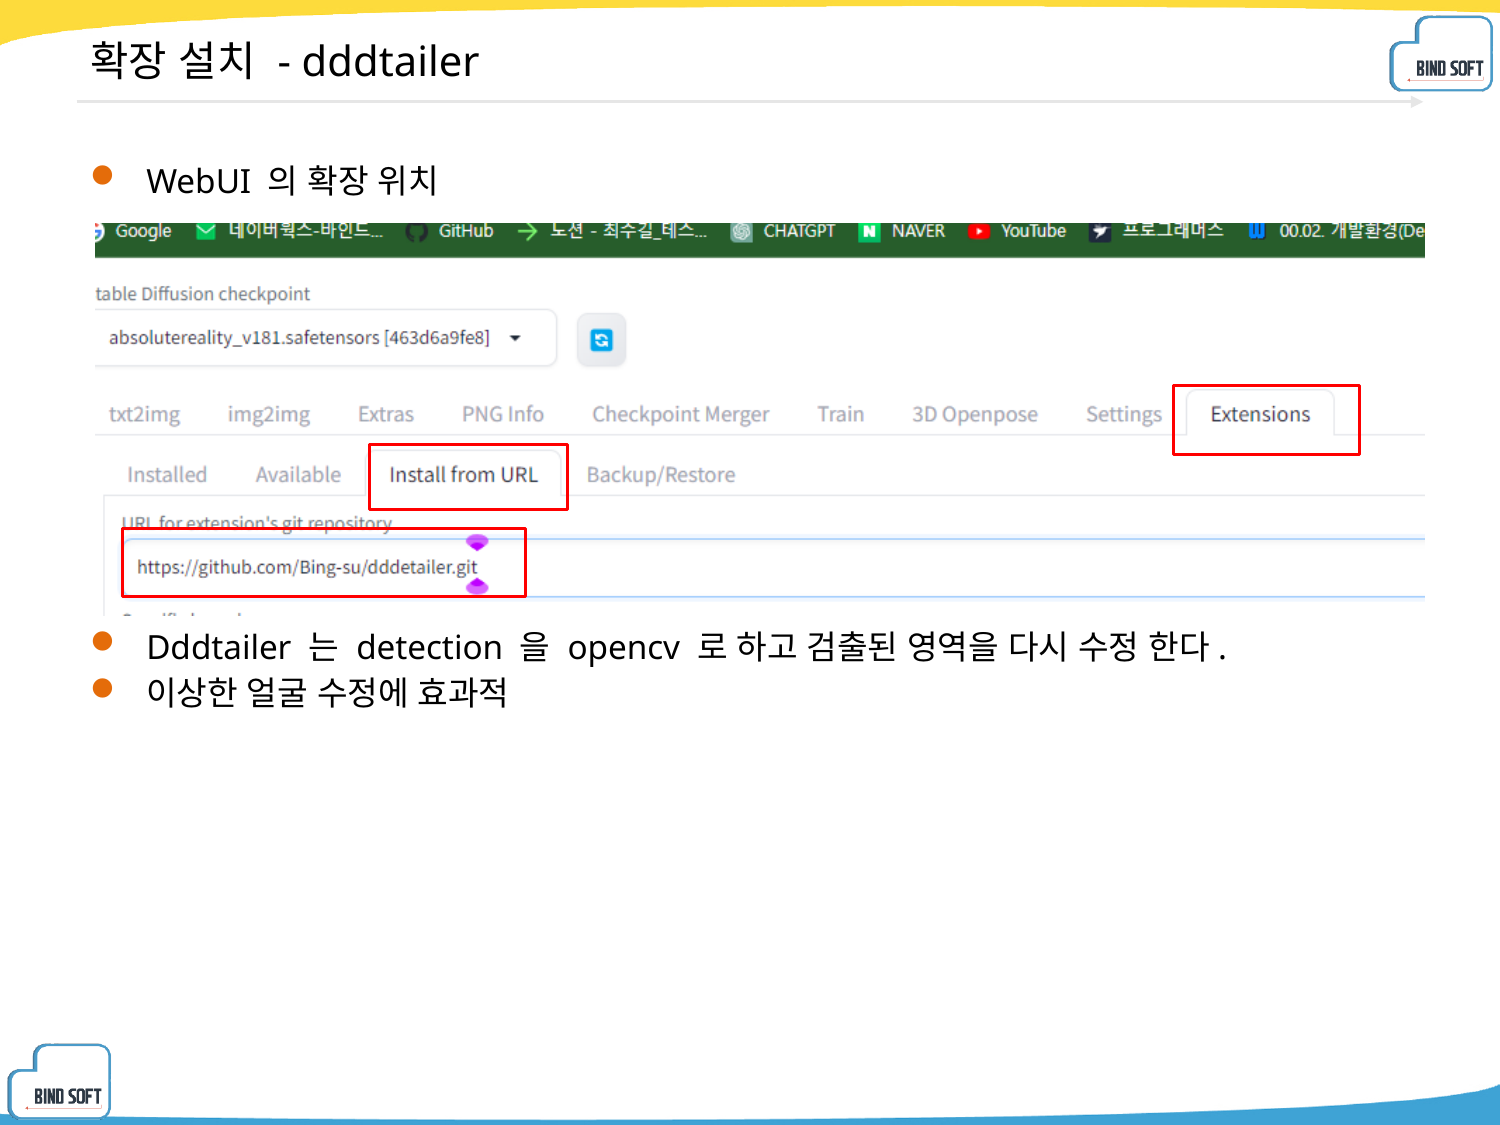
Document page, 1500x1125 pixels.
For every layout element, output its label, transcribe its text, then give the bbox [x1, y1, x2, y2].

picture [0, 0, 1500, 96]
title 확장 설치 - dddtailer [75, 11, 1425, 108]
picture [94, 223, 1426, 617]
list WebUI 의 확장 위치 Dddtailer 는 detection 을 opencv 로 하고 검출된 영역을 다시 수정 한다. 이상한 얼굴 수정에 효과적 [75, 152, 1425, 1055]
picture [0, 1003, 1500, 1125]
